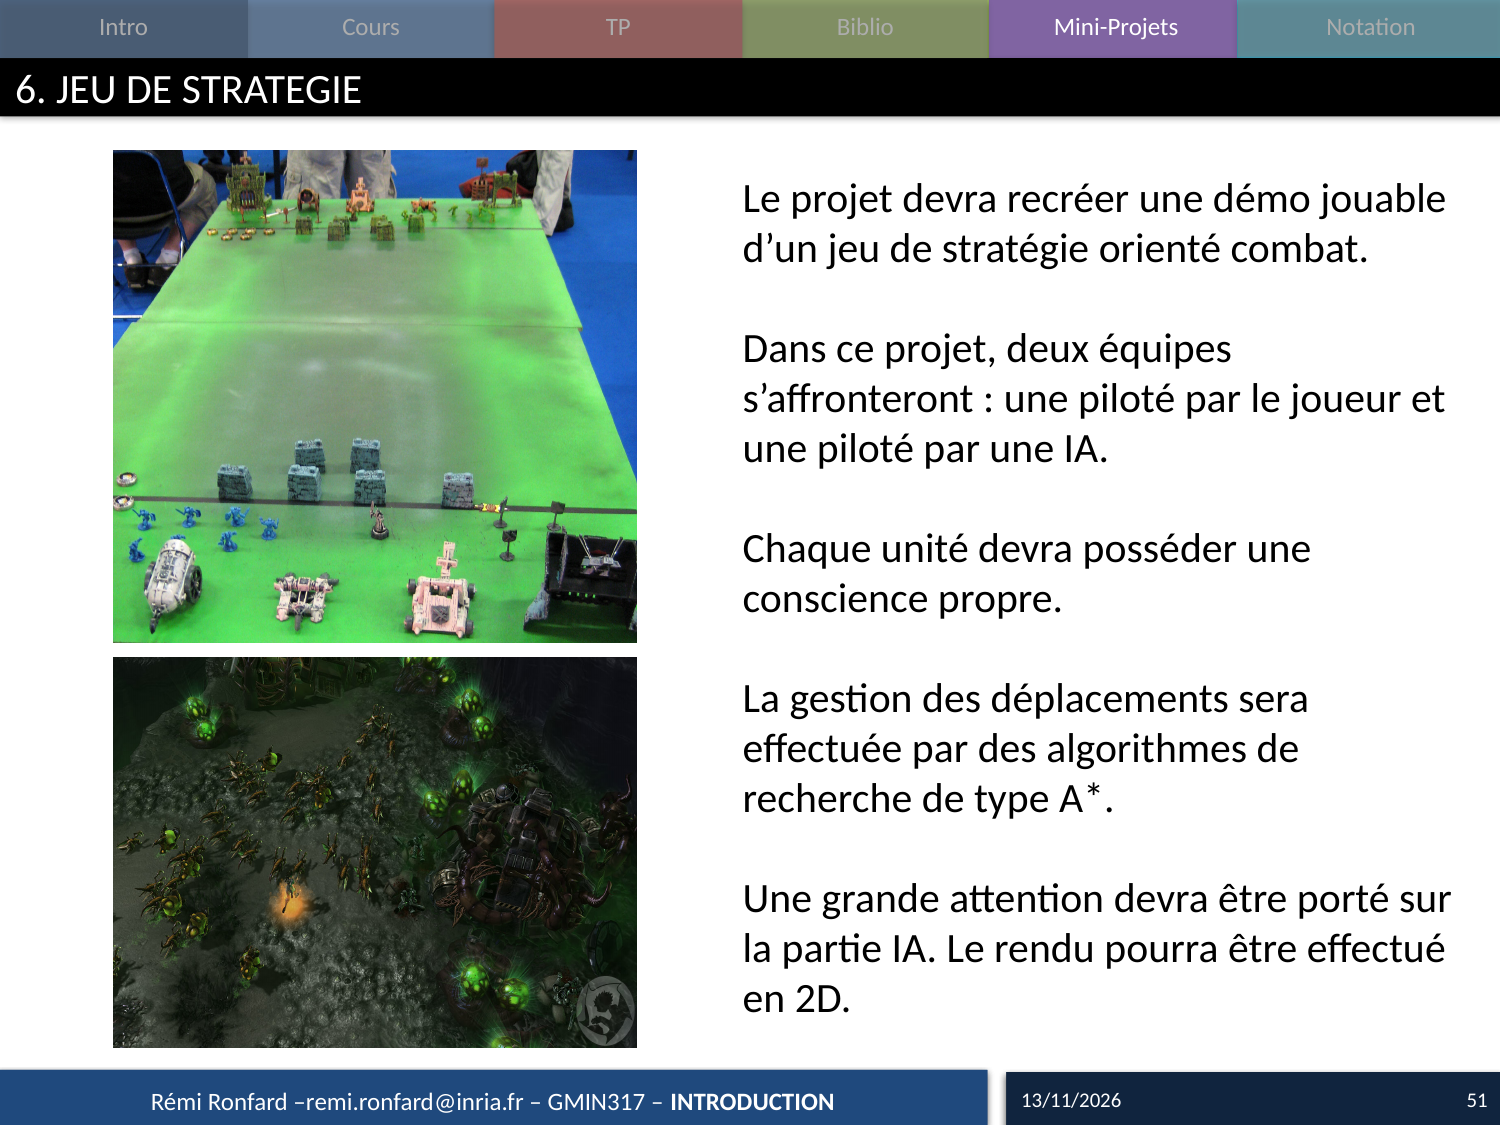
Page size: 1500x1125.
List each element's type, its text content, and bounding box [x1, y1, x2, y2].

picture [113, 657, 638, 1048]
slide_number 51 [1153, 1071, 1500, 1125]
title 6. JEU DE STRATEGIE [0, 58, 1500, 117]
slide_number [1006, 1070, 1153, 1125]
text_box Le projet devra recréer une démo jouable d’un jeu de stratégie orienté combat. Dans ce projet, deux équipes s’affronteront : une piloté par le joueur et une piloté par une IA. Chaque unité devra posséder une conscience propre. La gestion des déplacements sera effectuée par des algorithmes de recherche de type A*. Une grande attention devra être porté sur la partie IA. Le rendu pourra être effectué en 2D. [728, 163, 1469, 1029]
picture [113, 150, 638, 643]
footer Rémi Ronfard –remi.ronfard@inria.fr – GMIN317 – INTRODUCTION [0, 1072, 988, 1125]
